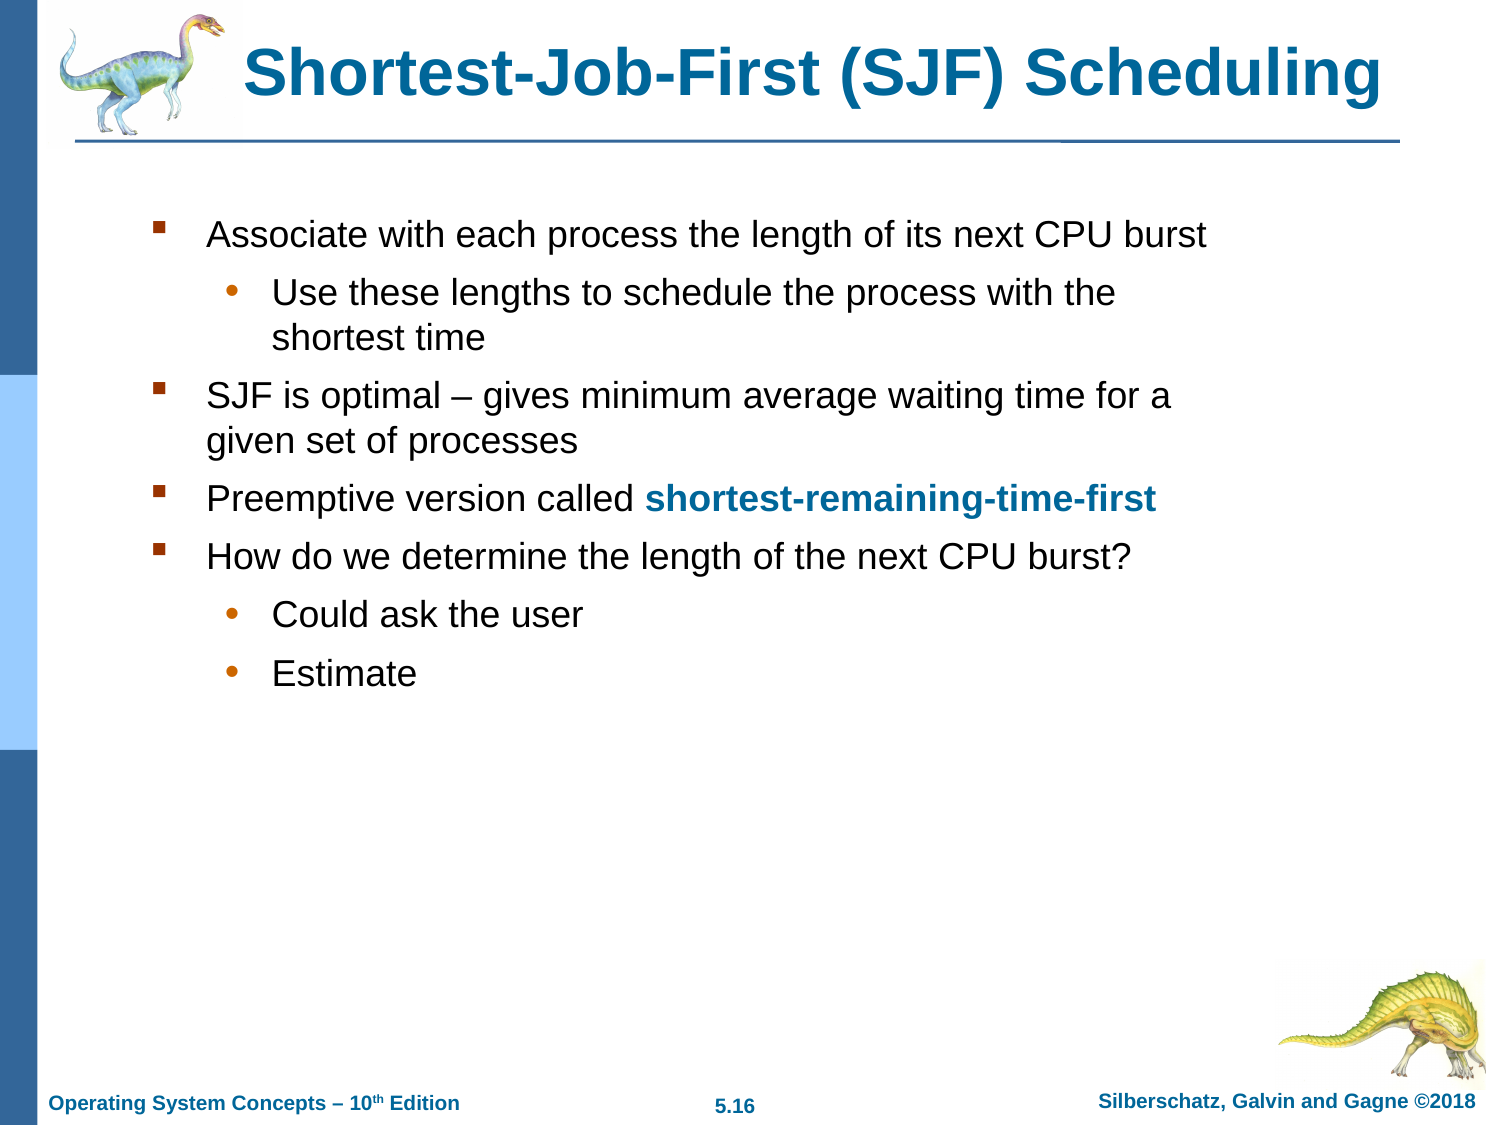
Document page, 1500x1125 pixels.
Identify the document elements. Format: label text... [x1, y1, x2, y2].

picture [1275, 959, 1486, 1090]
picture [46, 0, 243, 149]
title Shortest-Job-First (SJF) Scheduling [181, 21, 1446, 116]
list Associate with each process the length of its next CPU burst Use these lengths to schedule the process with the shortest time SJF is optimal – gives minimum average waiting time for a given set of processes Preemptive version called shortest-remaining-time-first How do we determine the length of the next CPU burst? Could ask the user Estimate [134, 202, 1244, 916]
